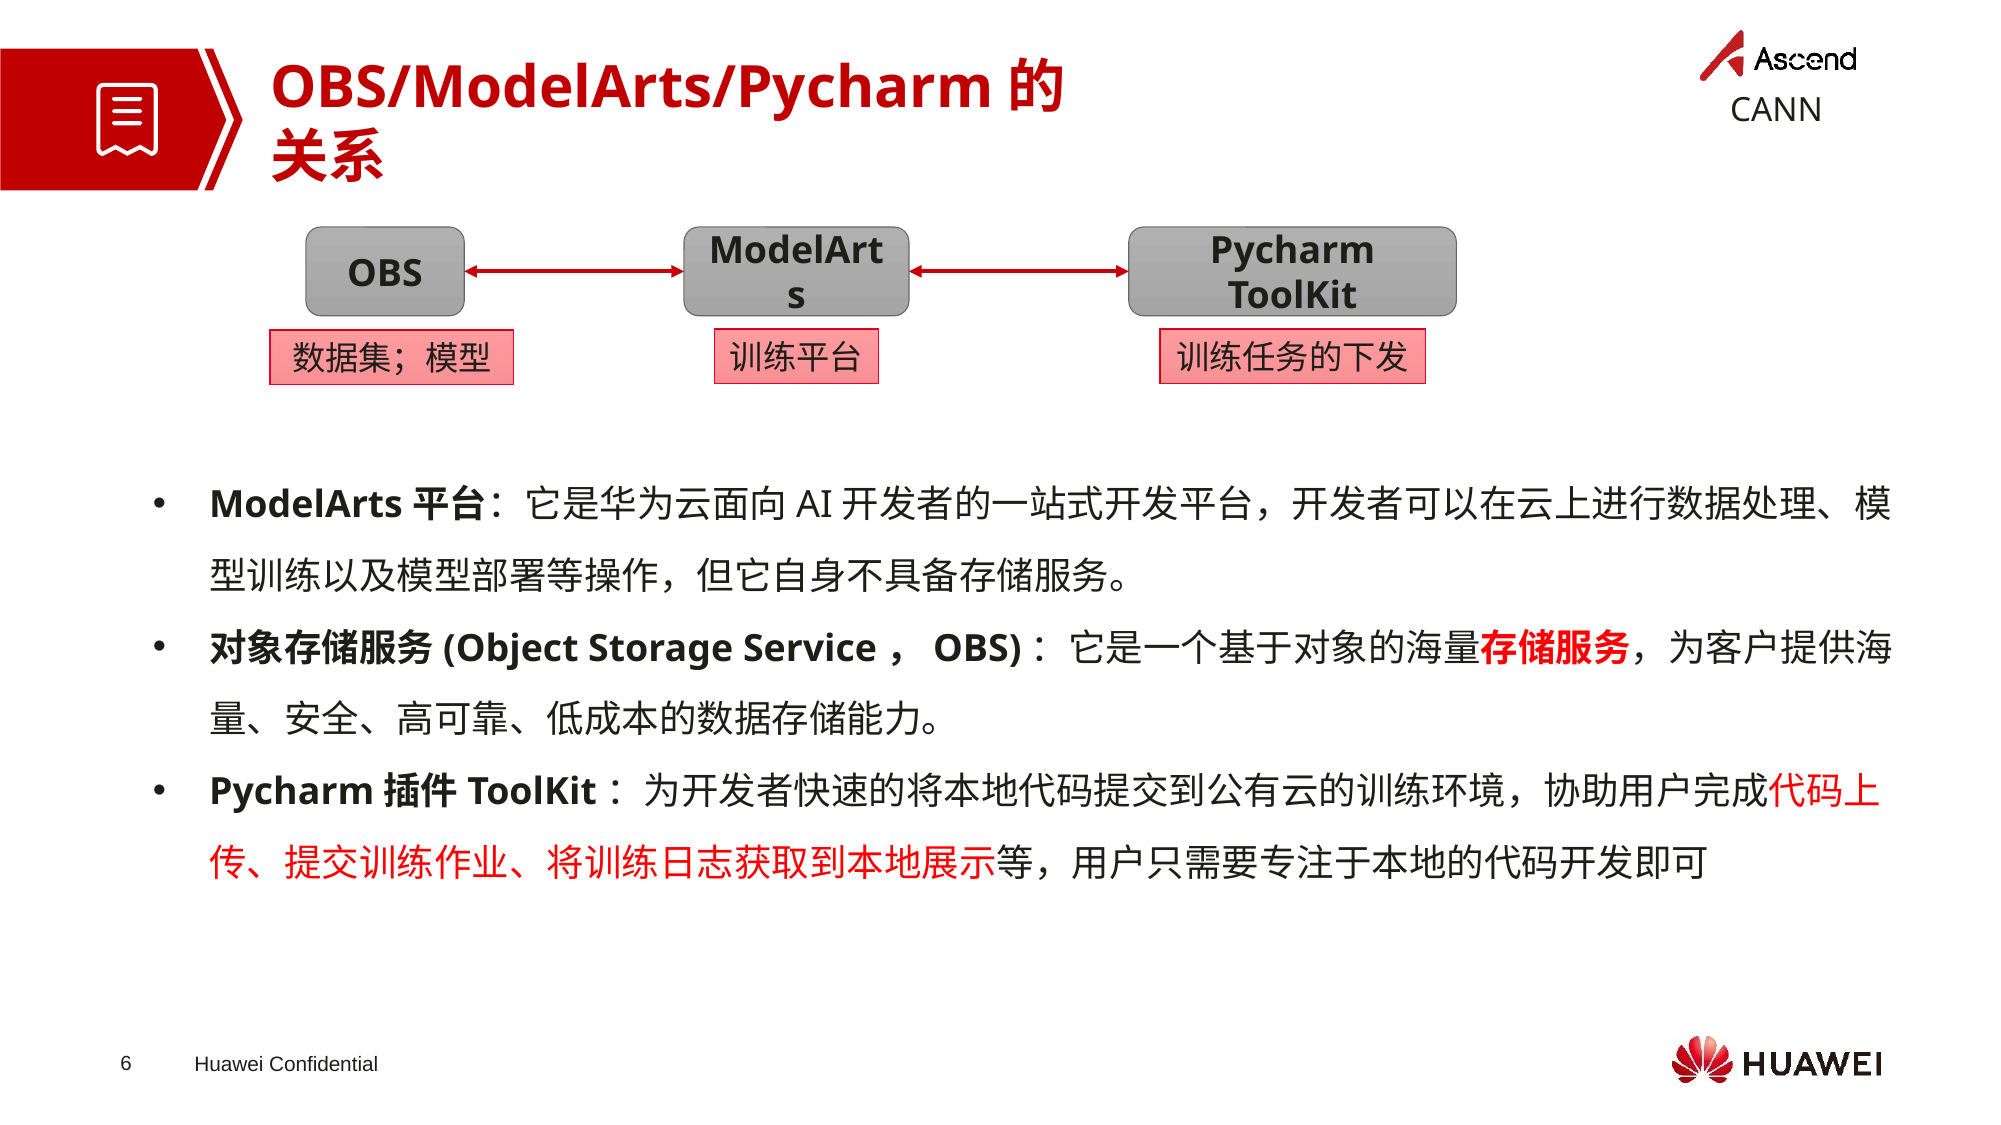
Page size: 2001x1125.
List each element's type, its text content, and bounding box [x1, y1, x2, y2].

text_box 训练平台 [714, 328, 879, 384]
text_box 训练任务的下发 [1159, 328, 1426, 384]
text_box 数据集；模型 [269, 329, 514, 385]
text_box ModelArts [683, 226, 910, 317]
text_box OBS [305, 226, 465, 317]
picture [1672, 1036, 1881, 1083]
text_box OBS/ModelArts/Pycharm的关系 [269, 49, 1117, 190]
picture [1698, 29, 1856, 81]
text_box ModelArts平台：它是华为云面向AI开发者的一站式开发平台，开发者可以在云上进行数据处理、模型训练以及模型部署等操作，但它自身不具备存储服务。 对象存储服务(Object Storage Service，OBS)：它是一个基于对象的海量存储服务，为客户提供海量、安全、高可靠、低成本的数据存储能力。 Pycharm插件ToolKit：为开发者快速的将本地代码提交到公有云的训练环境，协助用户完成代码上传、提交训练作业、将训练日志获取到本地展示等，用户只需要专注于本地的代码开发即可 [138, 446, 1929, 891]
text_box Pycharm ToolKit [1128, 226, 1457, 317]
